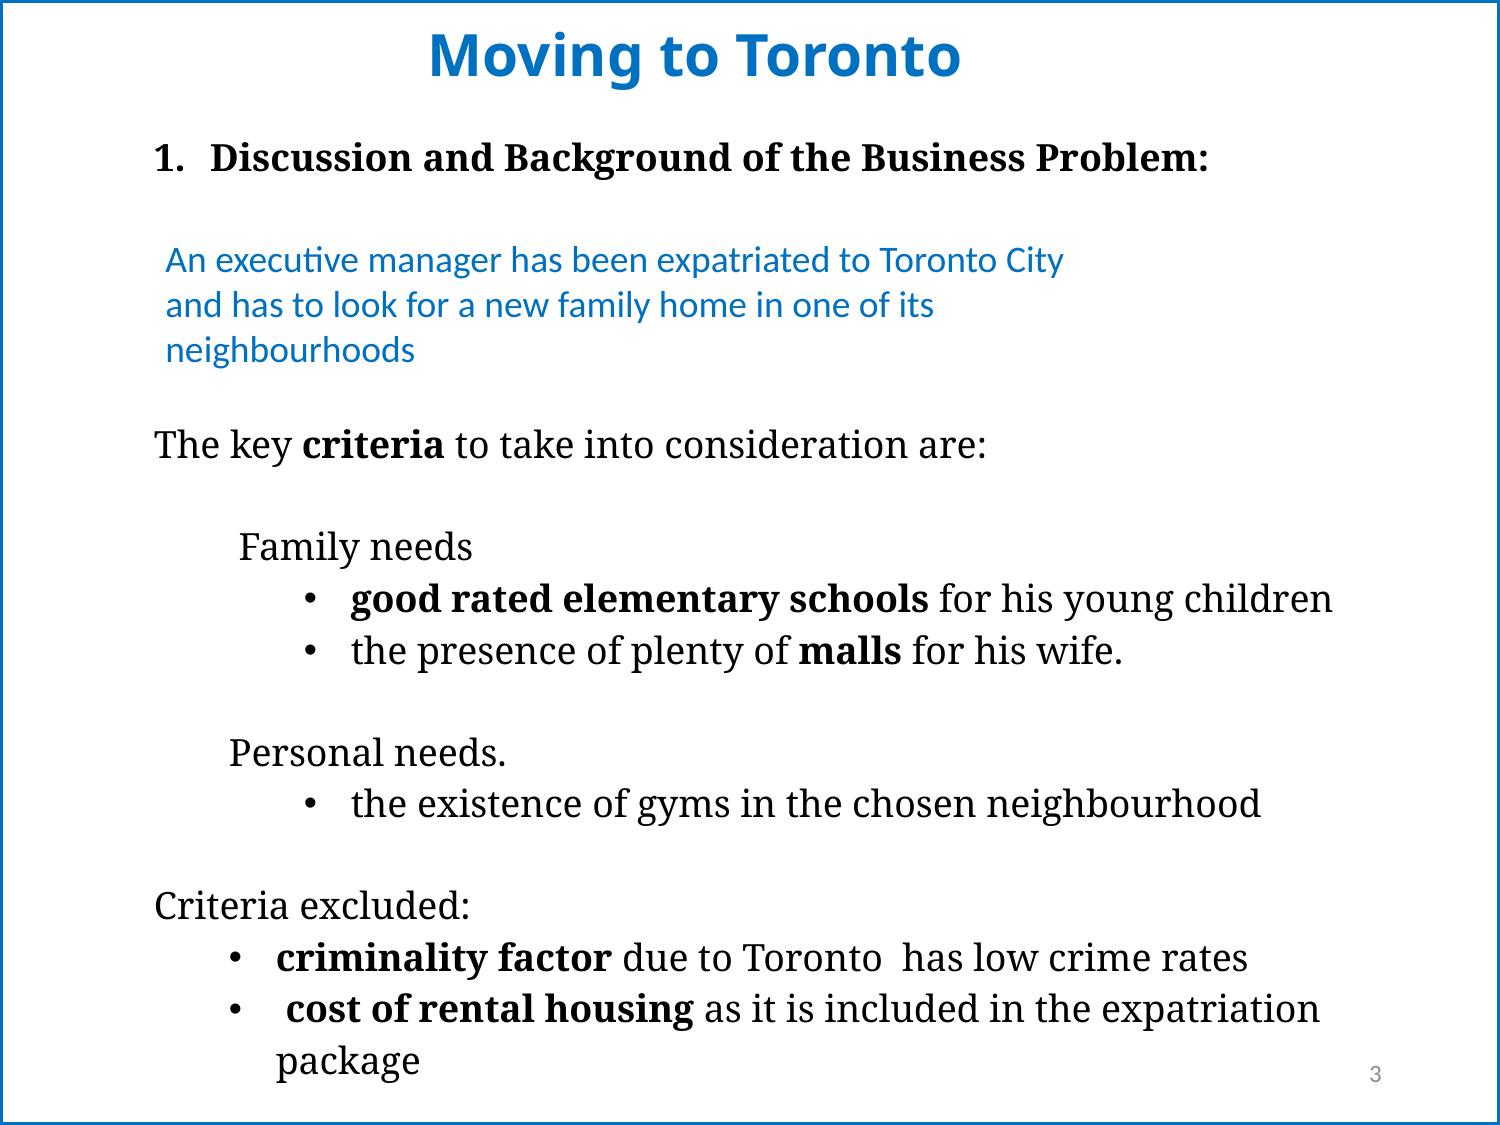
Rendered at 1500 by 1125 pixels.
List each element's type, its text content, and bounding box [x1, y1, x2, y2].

text_box Discussion and Background of the Business Problem: [139, 119, 1251, 187]
title Moving to Toronto [48, 23, 1342, 93]
text_box The key criteria to take into consideration are: Family needs good rated elementary schools for his young children the presence of plenty of malls for his wife. Personal needs. the existence of gyms in the chosen neighbourhood Criteria excluded: criminality factor due to Toronto has low crime rates cost of rental housing as it is included in the expatriation package [139, 407, 1364, 1090]
text_box An executive manager has been expatriated to Toronto City and has to look for a new family home in one of its neighbourhoods [150, 227, 1126, 377]
slide_number 3 [1059, 1042, 1397, 1103]
